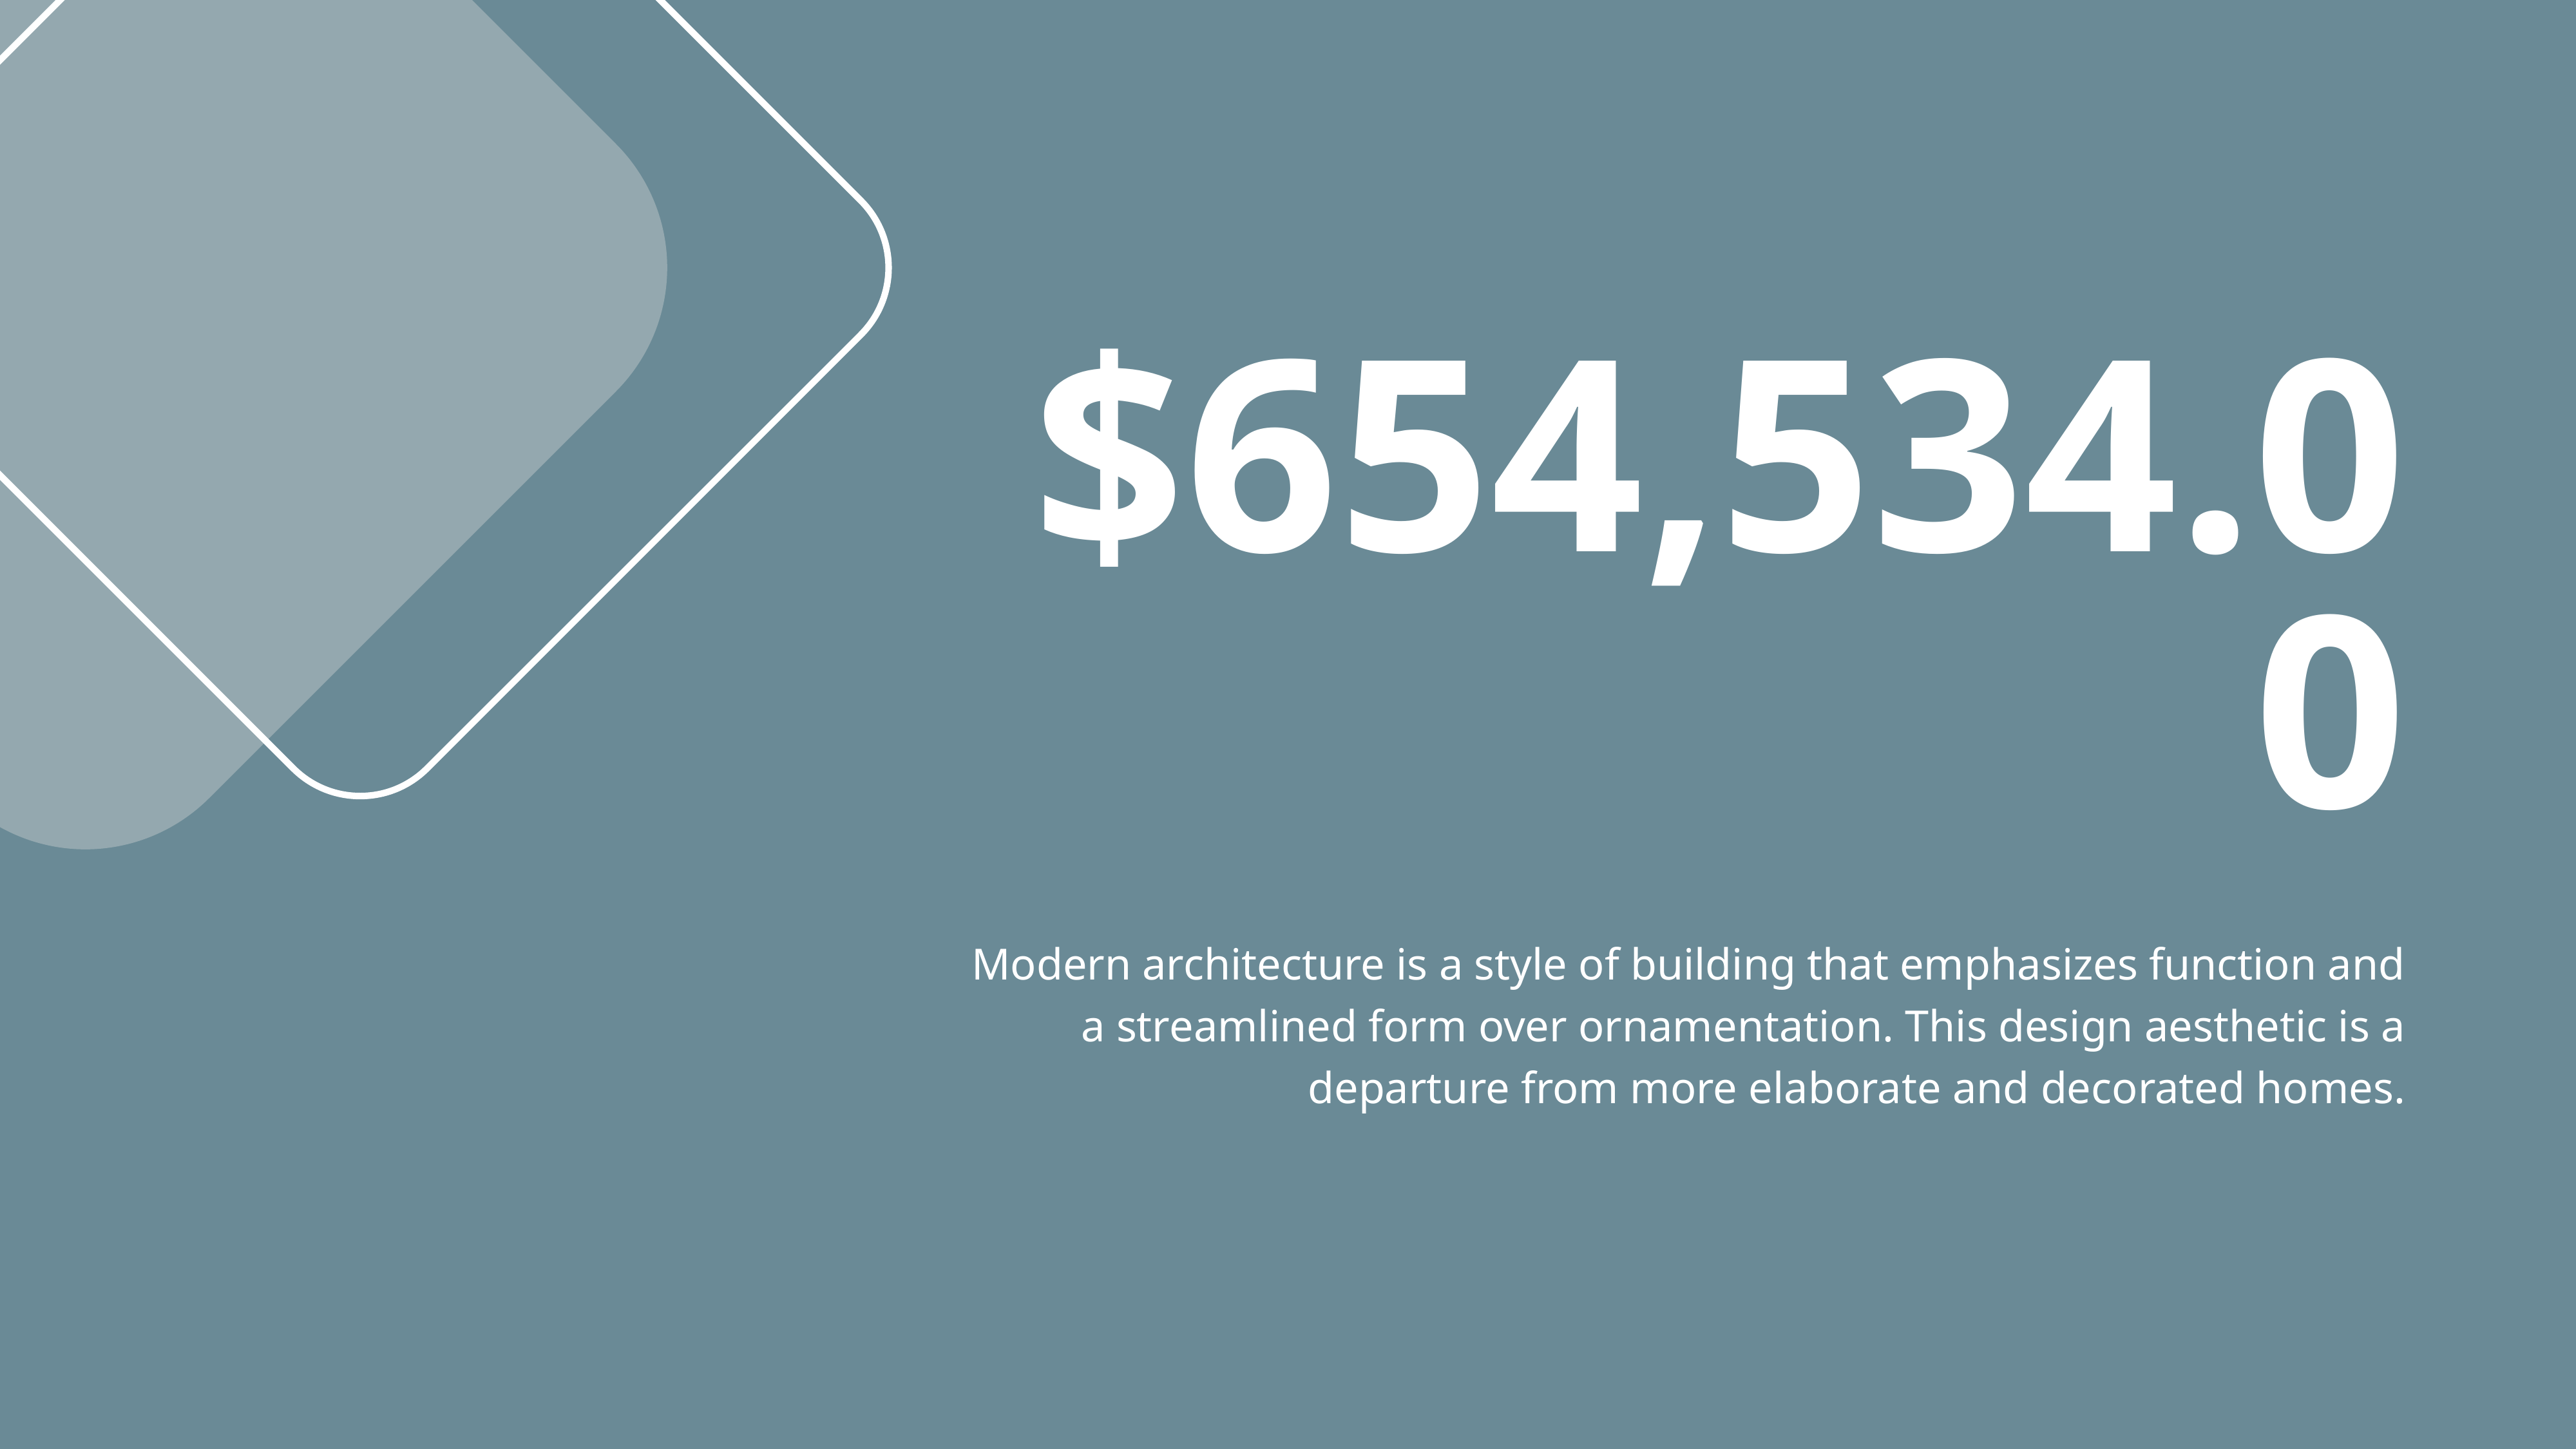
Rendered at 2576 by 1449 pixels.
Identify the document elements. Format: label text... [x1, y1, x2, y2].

text_box [0, 0, 668, 739]
text_box $654,534.00 [957, 341, 2416, 864]
text_box Modern architecture is a style of building that emphasizes function and a streamlined form over ornamentation. This design aesthetic is a departure from more elaborate and decorated homes. [957, 922, 2416, 1117]
text_box [0, 481, 264, 850]
text_box [0, 0, 892, 800]
